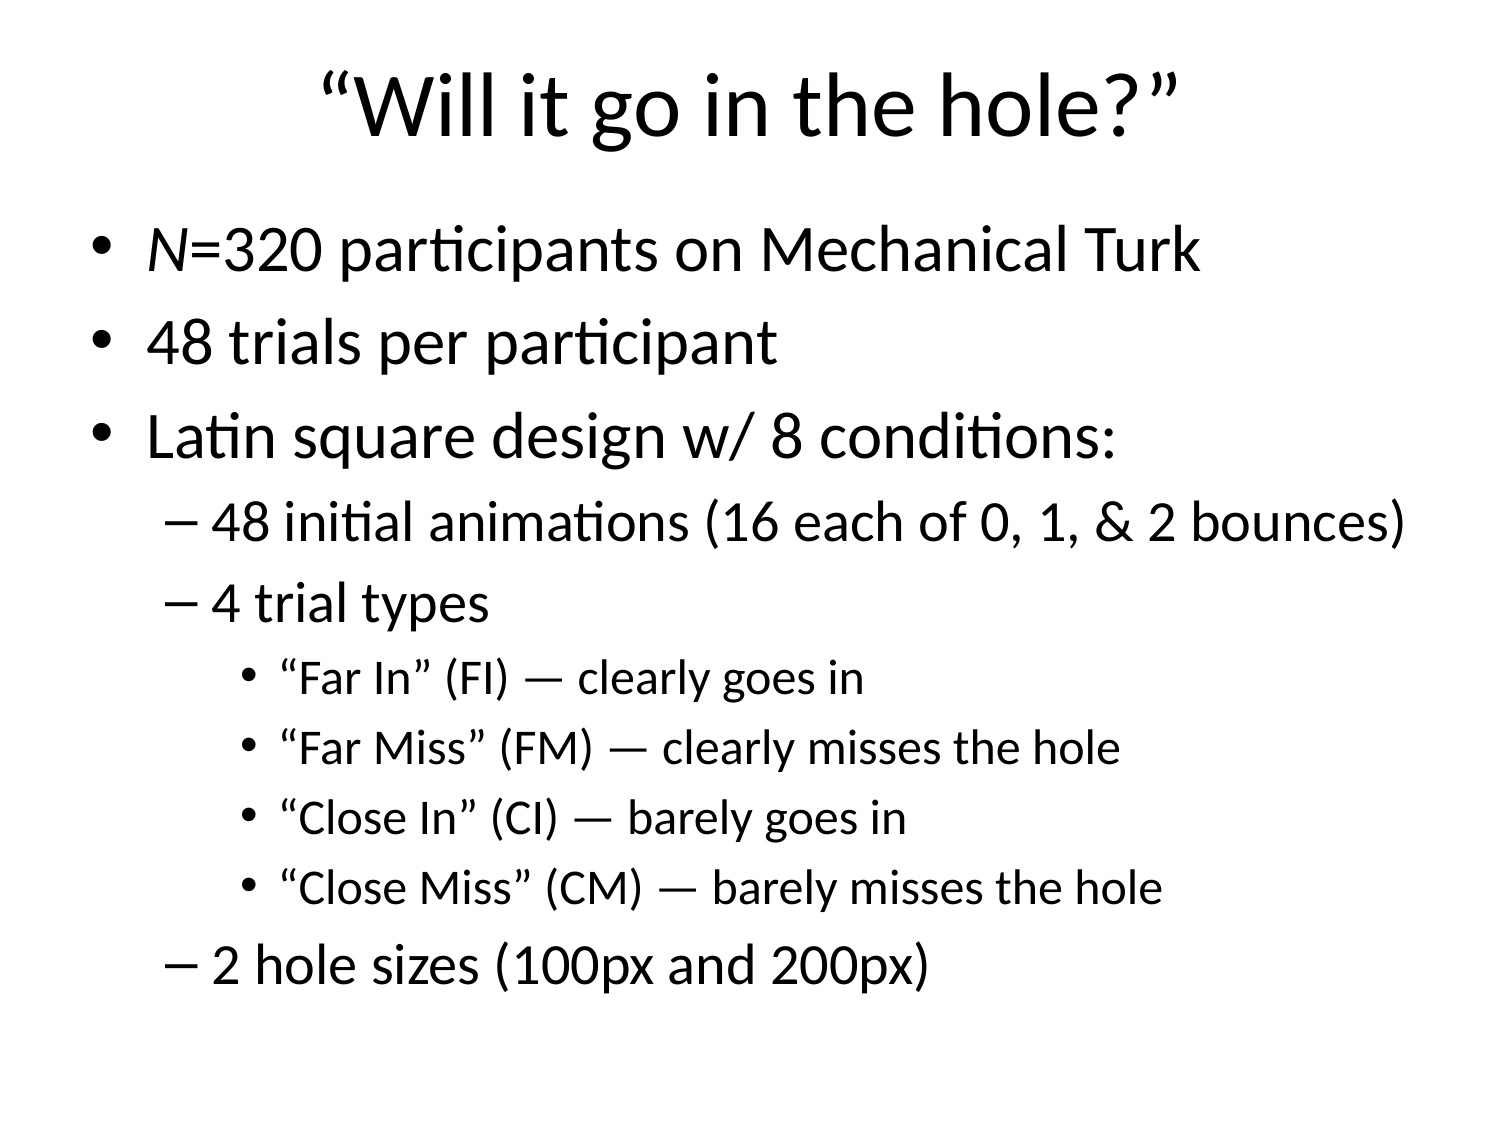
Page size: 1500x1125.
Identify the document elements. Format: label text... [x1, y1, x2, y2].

title “Will it go in the hole?” [75, 6, 1425, 194]
list N=320 participants on Mechanical Turk 48 trials per participant Latin square design w/ 8 conditions: 48 initial animations (16 each of 0, 1, & 2 bounces) 4 trial types “Far In” (FI) — clearly goes in “Far Miss” (FM) — clearly misses the hole “Close In” (CI) — barely goes in “Close Miss” (CM) — barely misses the hole 2 hole sizes (100px and 200px) [75, 197, 1425, 1114]
